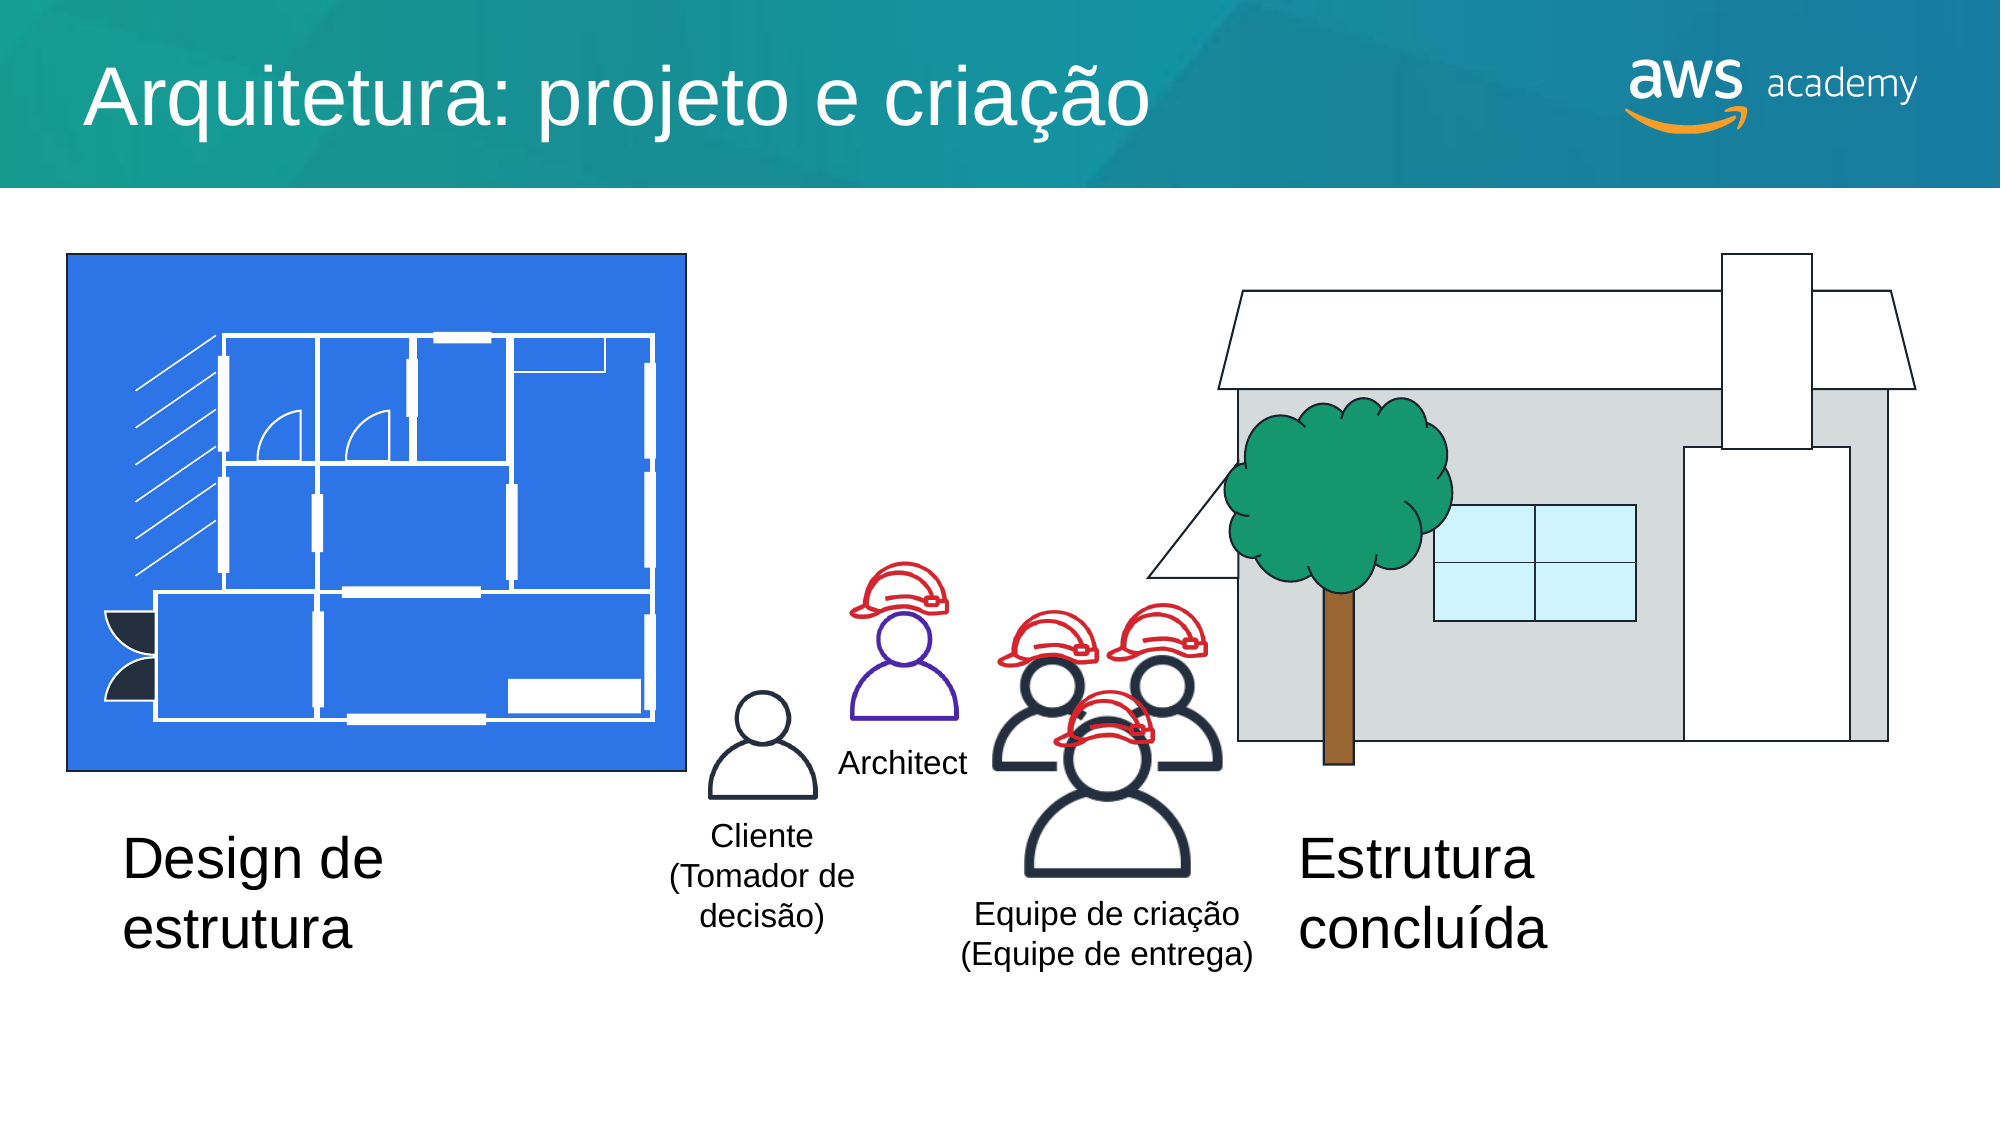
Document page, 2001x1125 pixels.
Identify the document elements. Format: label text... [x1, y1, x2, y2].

picture [0, 0, 2000, 188]
title Arquitetura: projeto e criação [68, 59, 1551, 138]
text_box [67, 253, 1916, 981]
